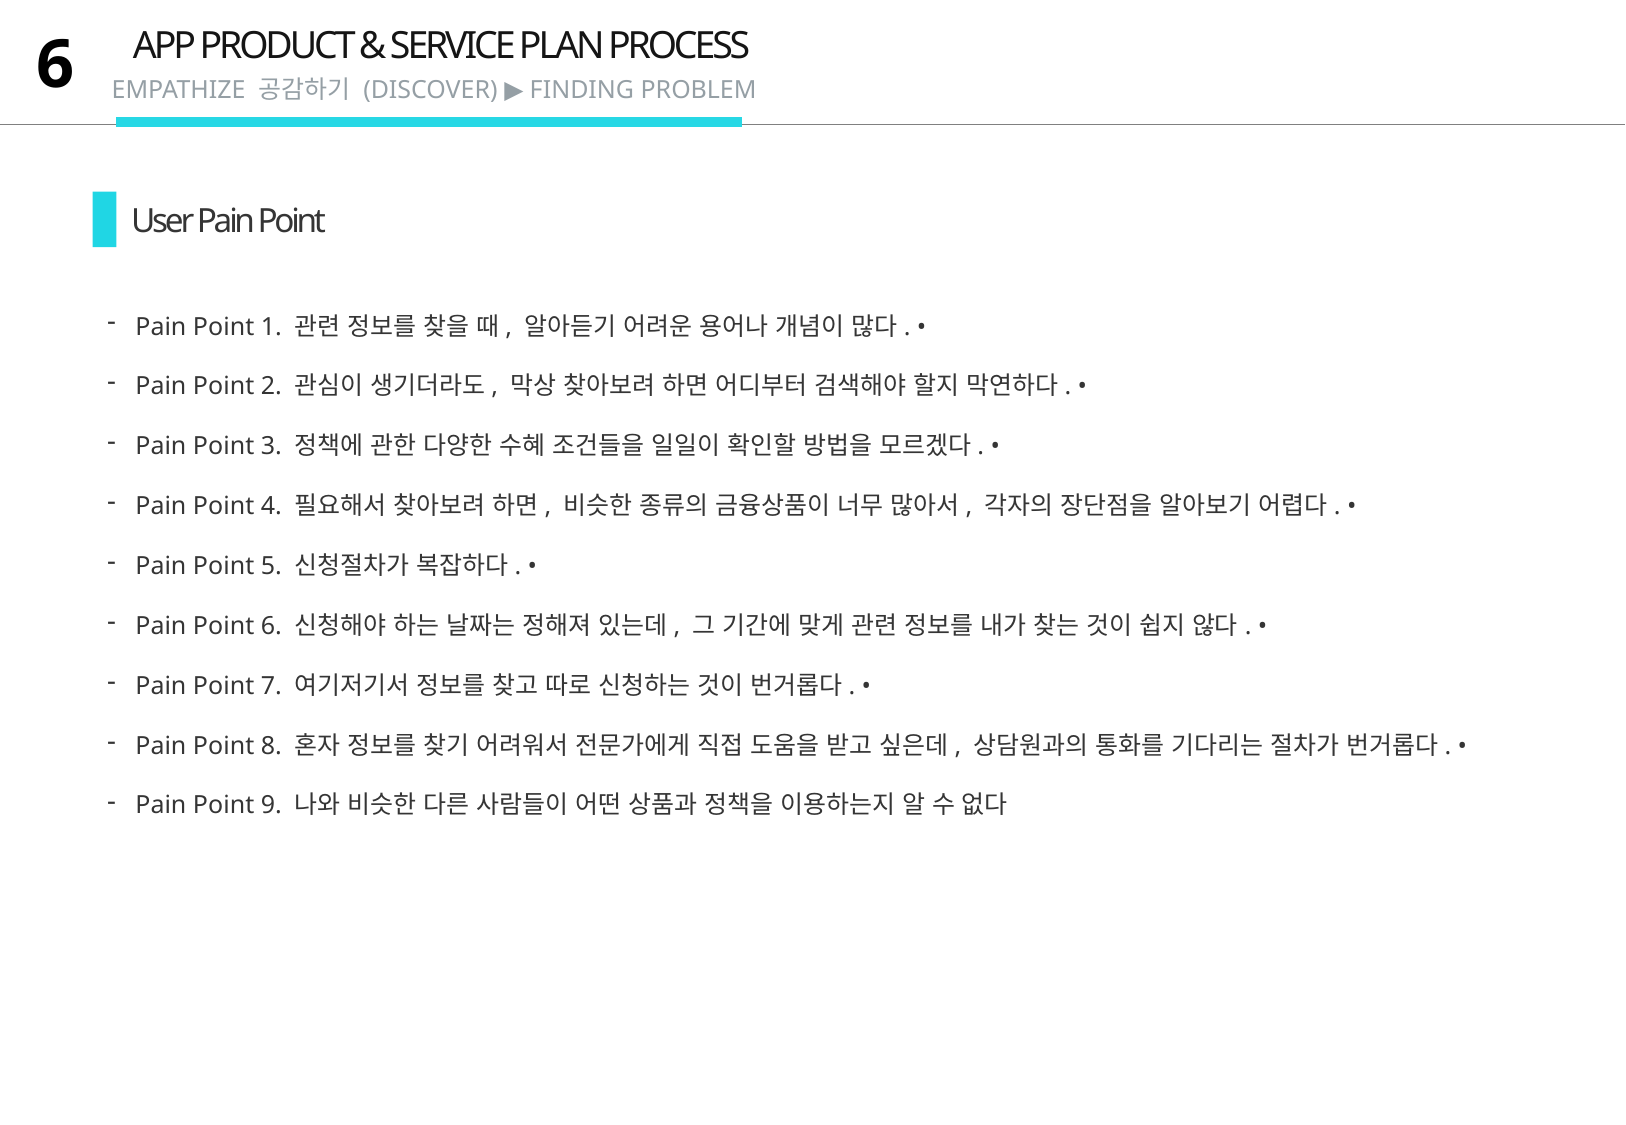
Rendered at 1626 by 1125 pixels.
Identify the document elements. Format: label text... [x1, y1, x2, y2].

text_box APP PRODUCT & SERVICE PLAN PROCESS [118, 13, 765, 66]
text_box EMPATHIZE 공감하기 (DISCOVER) ▶ FINDING PROBLEM [96, 66, 779, 111]
text_box [92, 191, 117, 248]
text_box Pain Point 1. 관련 정보를 찾을 때, 알아듣기 어려운 용어나 개념이 많다. • Pain Point 2. 관심이 생기더라도, 막상 찾아보려 하면 어디부터 검색해야 할지 막연하다. • Pain Point 3. 정책에 관한 다양한 수혜 조건들을 일일이 확인할 방법을 모르겠다. • Pain Point 4. 필요해서 찾아보려 하면, 비슷한 종류의 금융상품이 너무 많아서, 각자의 장단점을 알아보기 어렵다. • Pain Point 5. 신청절차가 복잡하다. • Pain Point 6. 신청해야 하는 날짜는 정해져 있는데, 그 기간에 맞게 관련 정보를 내가 찾는 것이 쉽지 않다. • Pain Point 7. 여기저기서 정보를 찾고 따로 신청하는 것이 번거롭다. • Pain Point 8. 혼자 정보를 찾기 어려워서 전문가에게 직접 도움을 받고 싶은데, 상담원과의 통화를 기다리는 절차가 번거롭다. • Pain Point 9. 나와 비슷한 다른 사람들이 어떤 상품과 정책을 이용하는지 알 수 없다 [92, 272, 1581, 827]
text_box User Pain Point [117, 191, 546, 247]
text_box 6 [13, 13, 99, 109]
